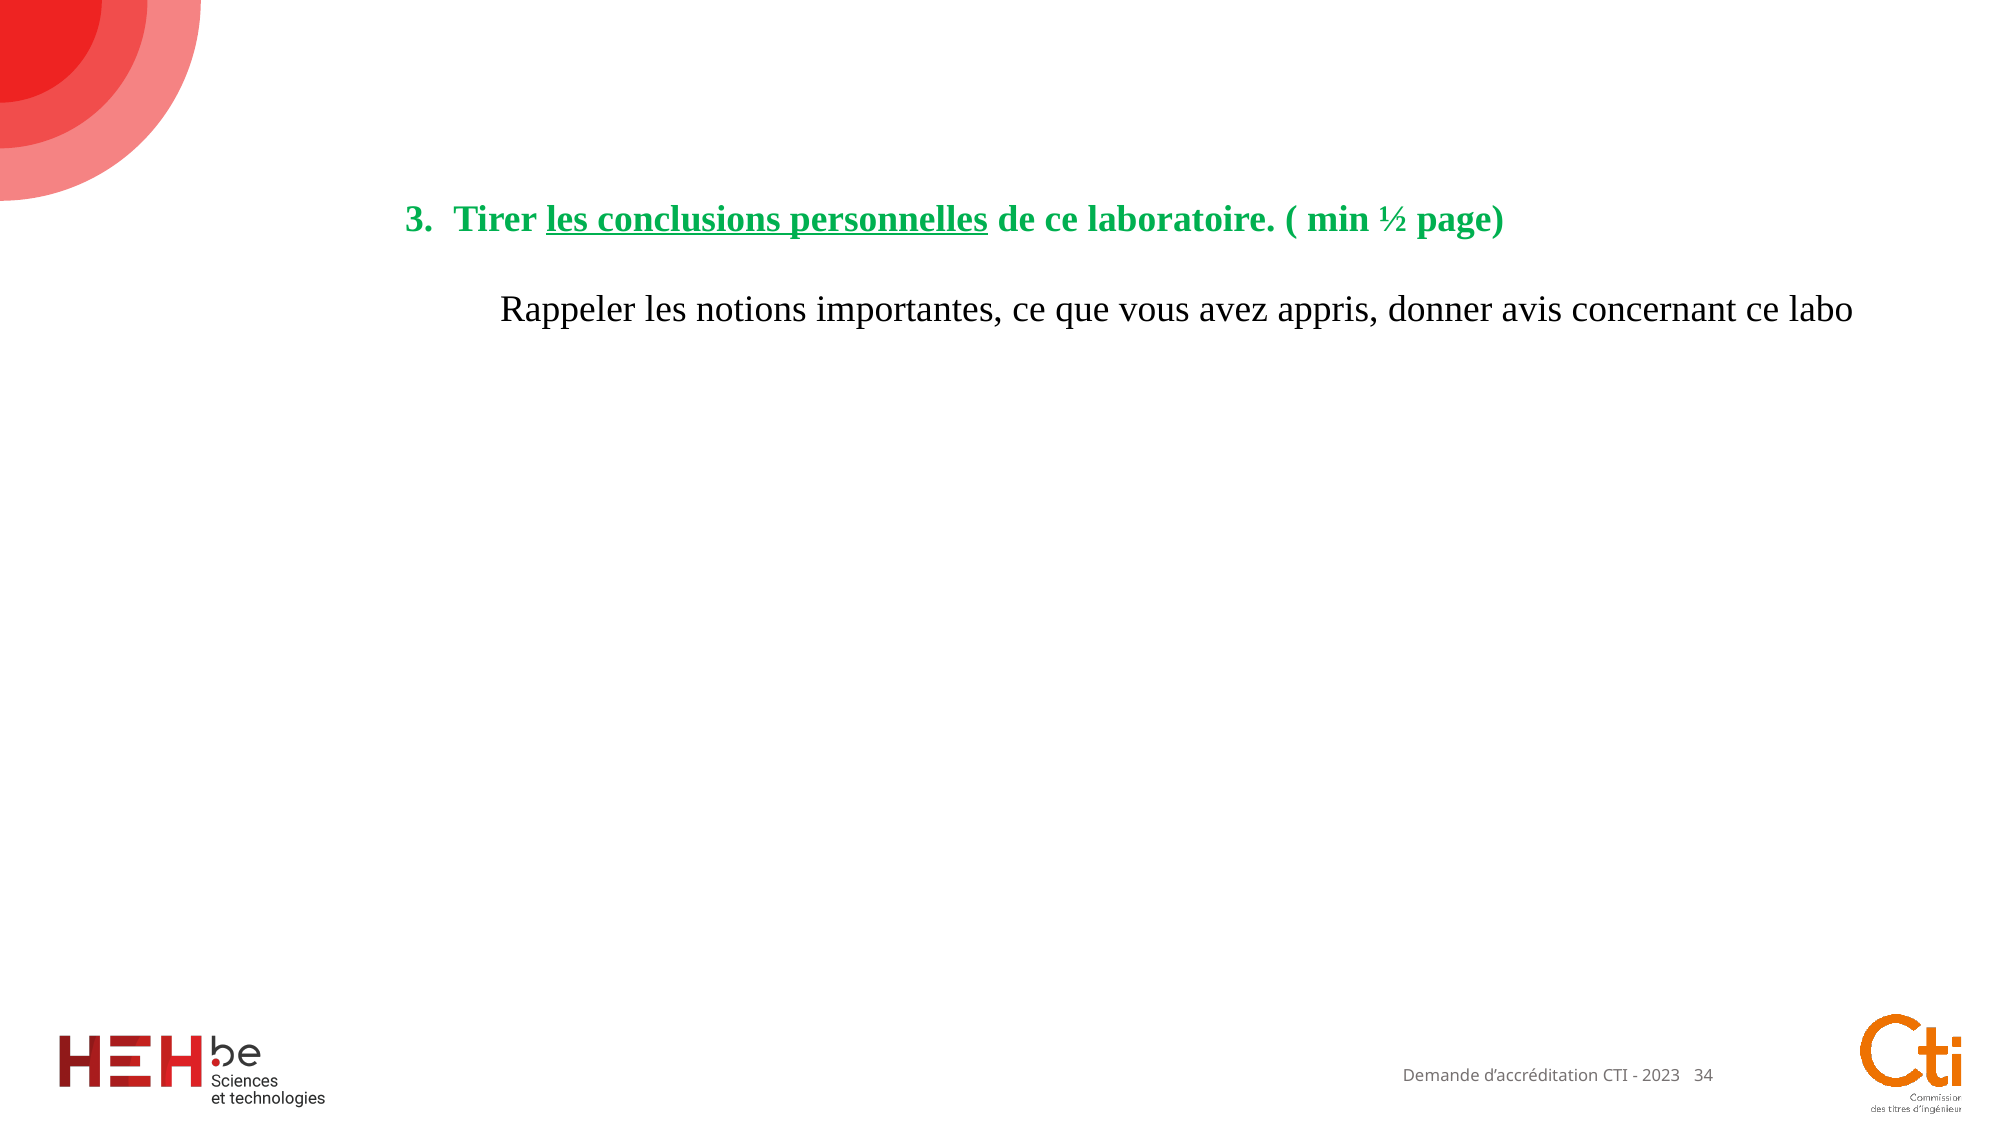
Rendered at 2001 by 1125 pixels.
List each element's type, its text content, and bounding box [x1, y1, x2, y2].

picture [38, 1014, 346, 1125]
picture [1860, 1014, 1962, 1114]
text_box 3. Tirer les conclusions personnelles de ce laboratoire. ( min ½ page) Rappeler les notions importantes, ce que vous avez appris, donner avis concernant ce labo [390, 186, 1871, 337]
